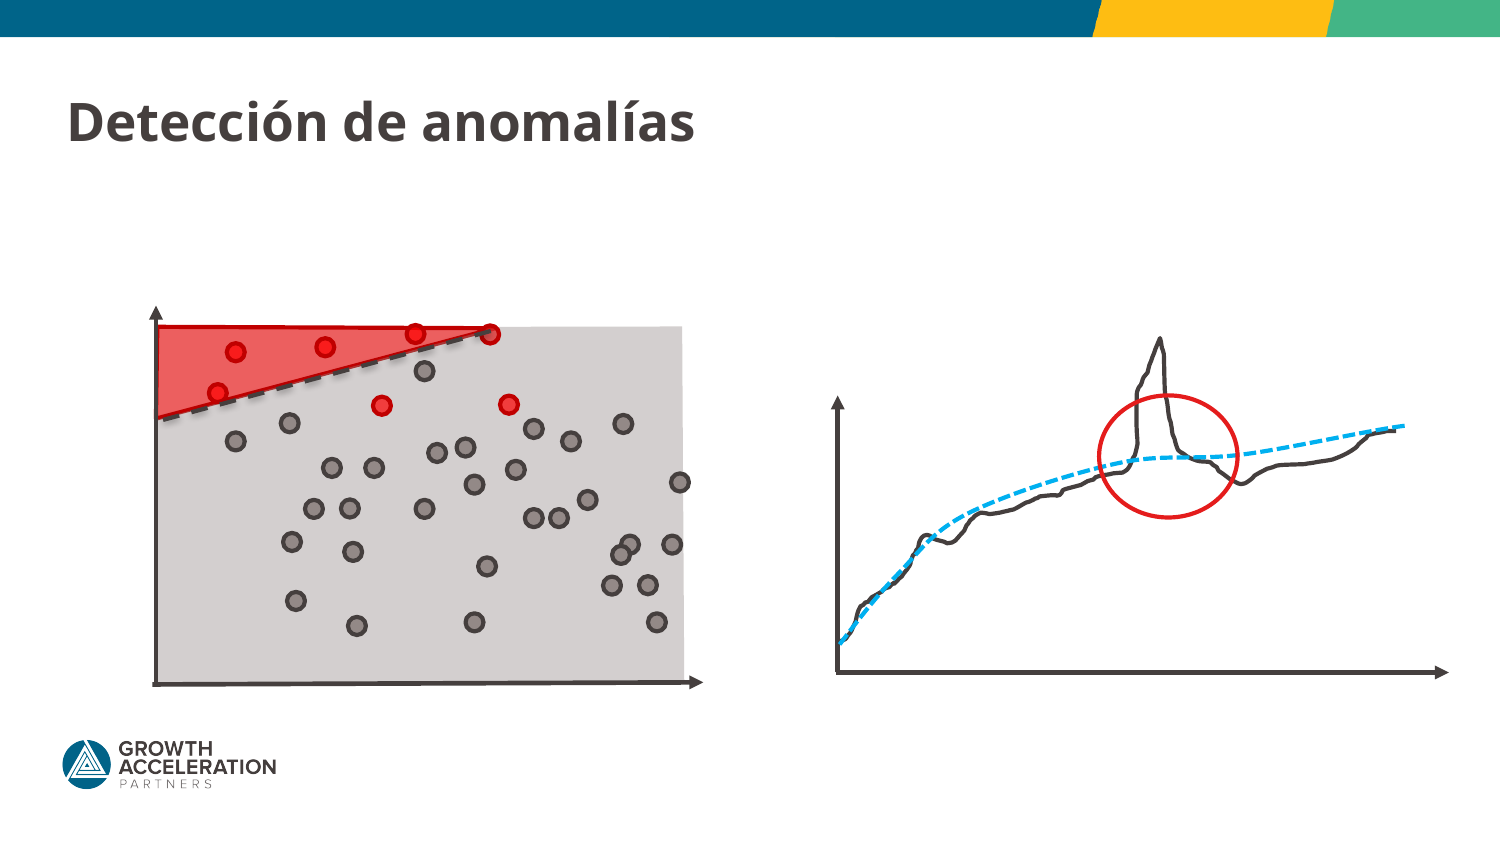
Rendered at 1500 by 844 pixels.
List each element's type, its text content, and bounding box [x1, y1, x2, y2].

picture [59, 739, 279, 790]
title Detección de anomalías [51, 72, 1449, 167]
picture [0, 0, 1500, 59]
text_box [835, 337, 1450, 673]
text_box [152, 305, 704, 685]
